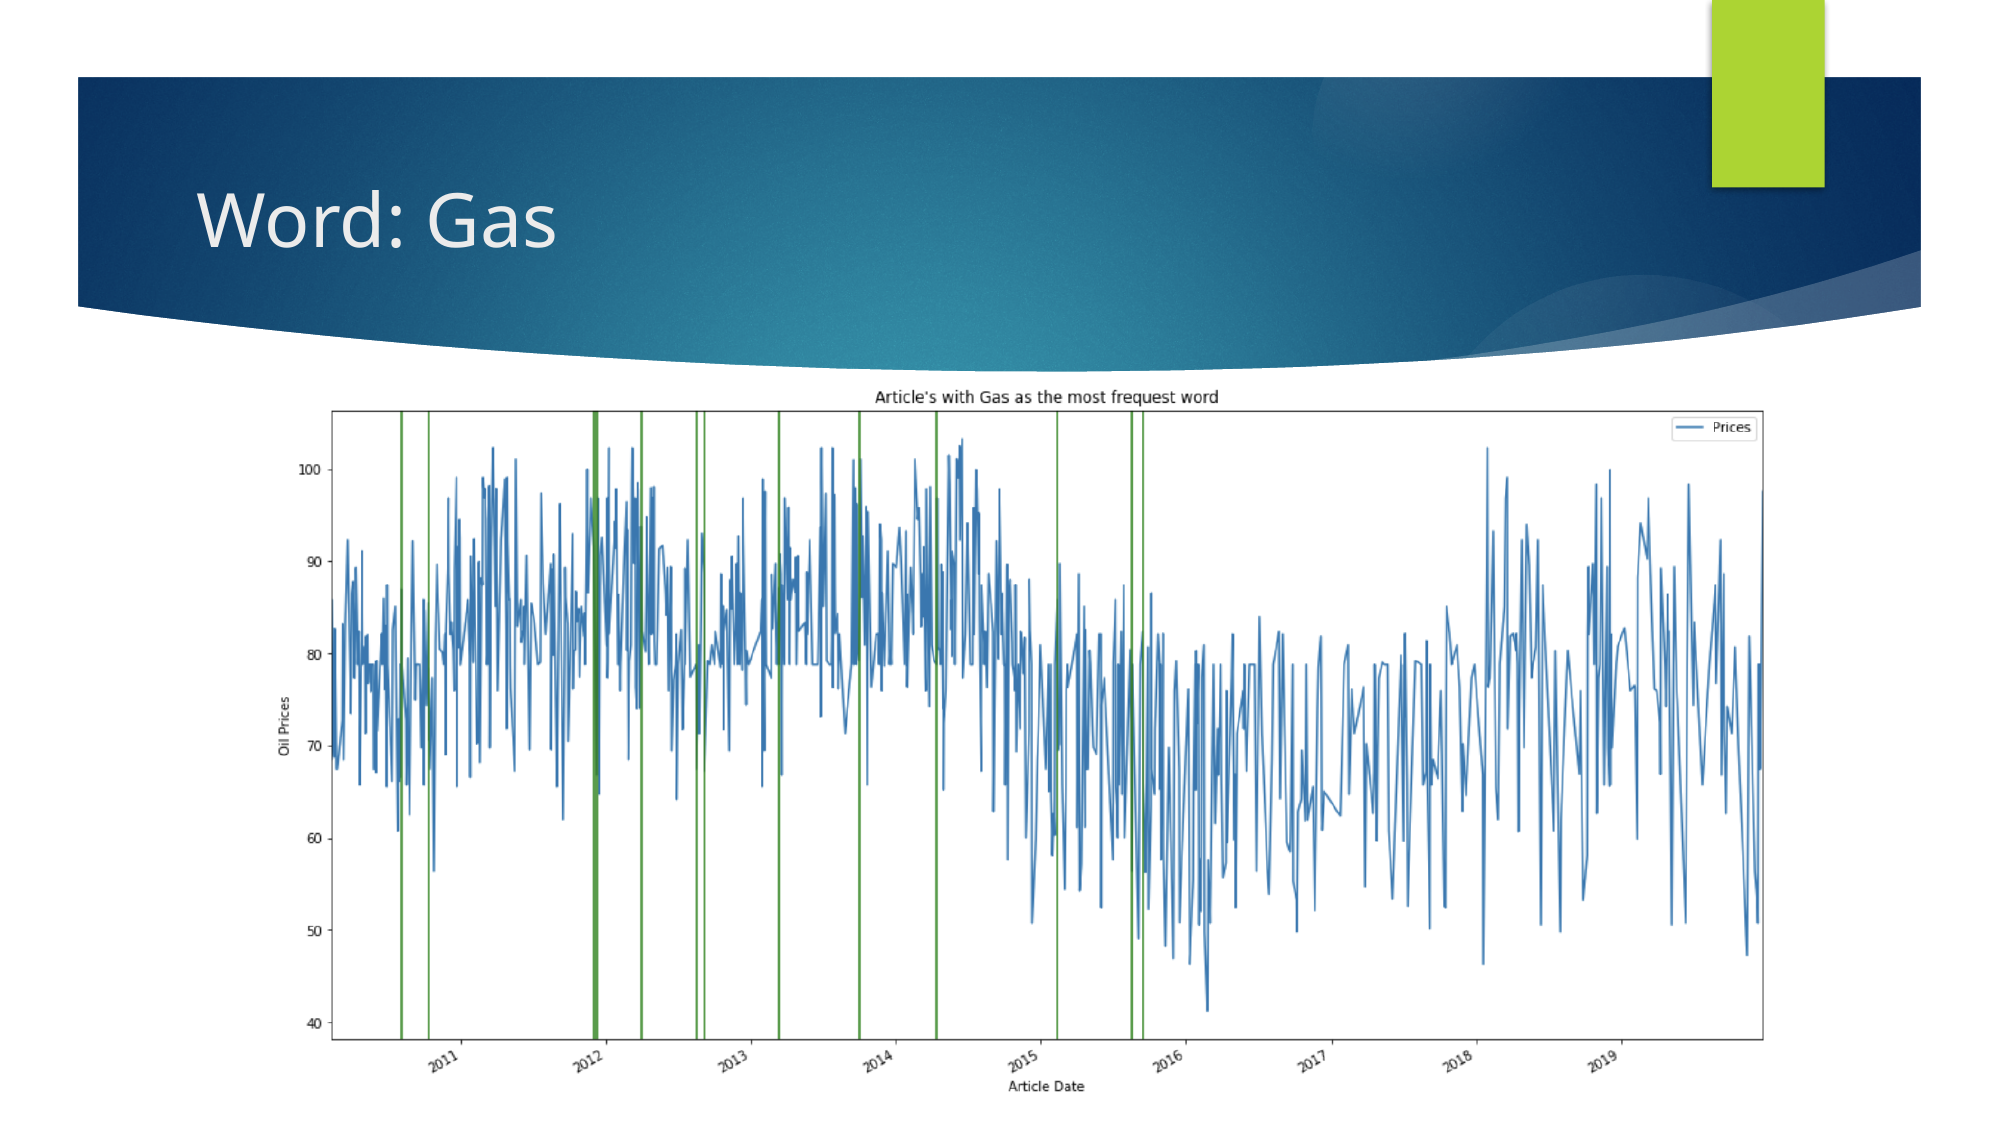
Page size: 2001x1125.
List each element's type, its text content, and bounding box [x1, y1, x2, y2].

title Word: Gas [188, 159, 1628, 277]
picture [209, 384, 1791, 1109]
picture [79, 78, 1920, 371]
